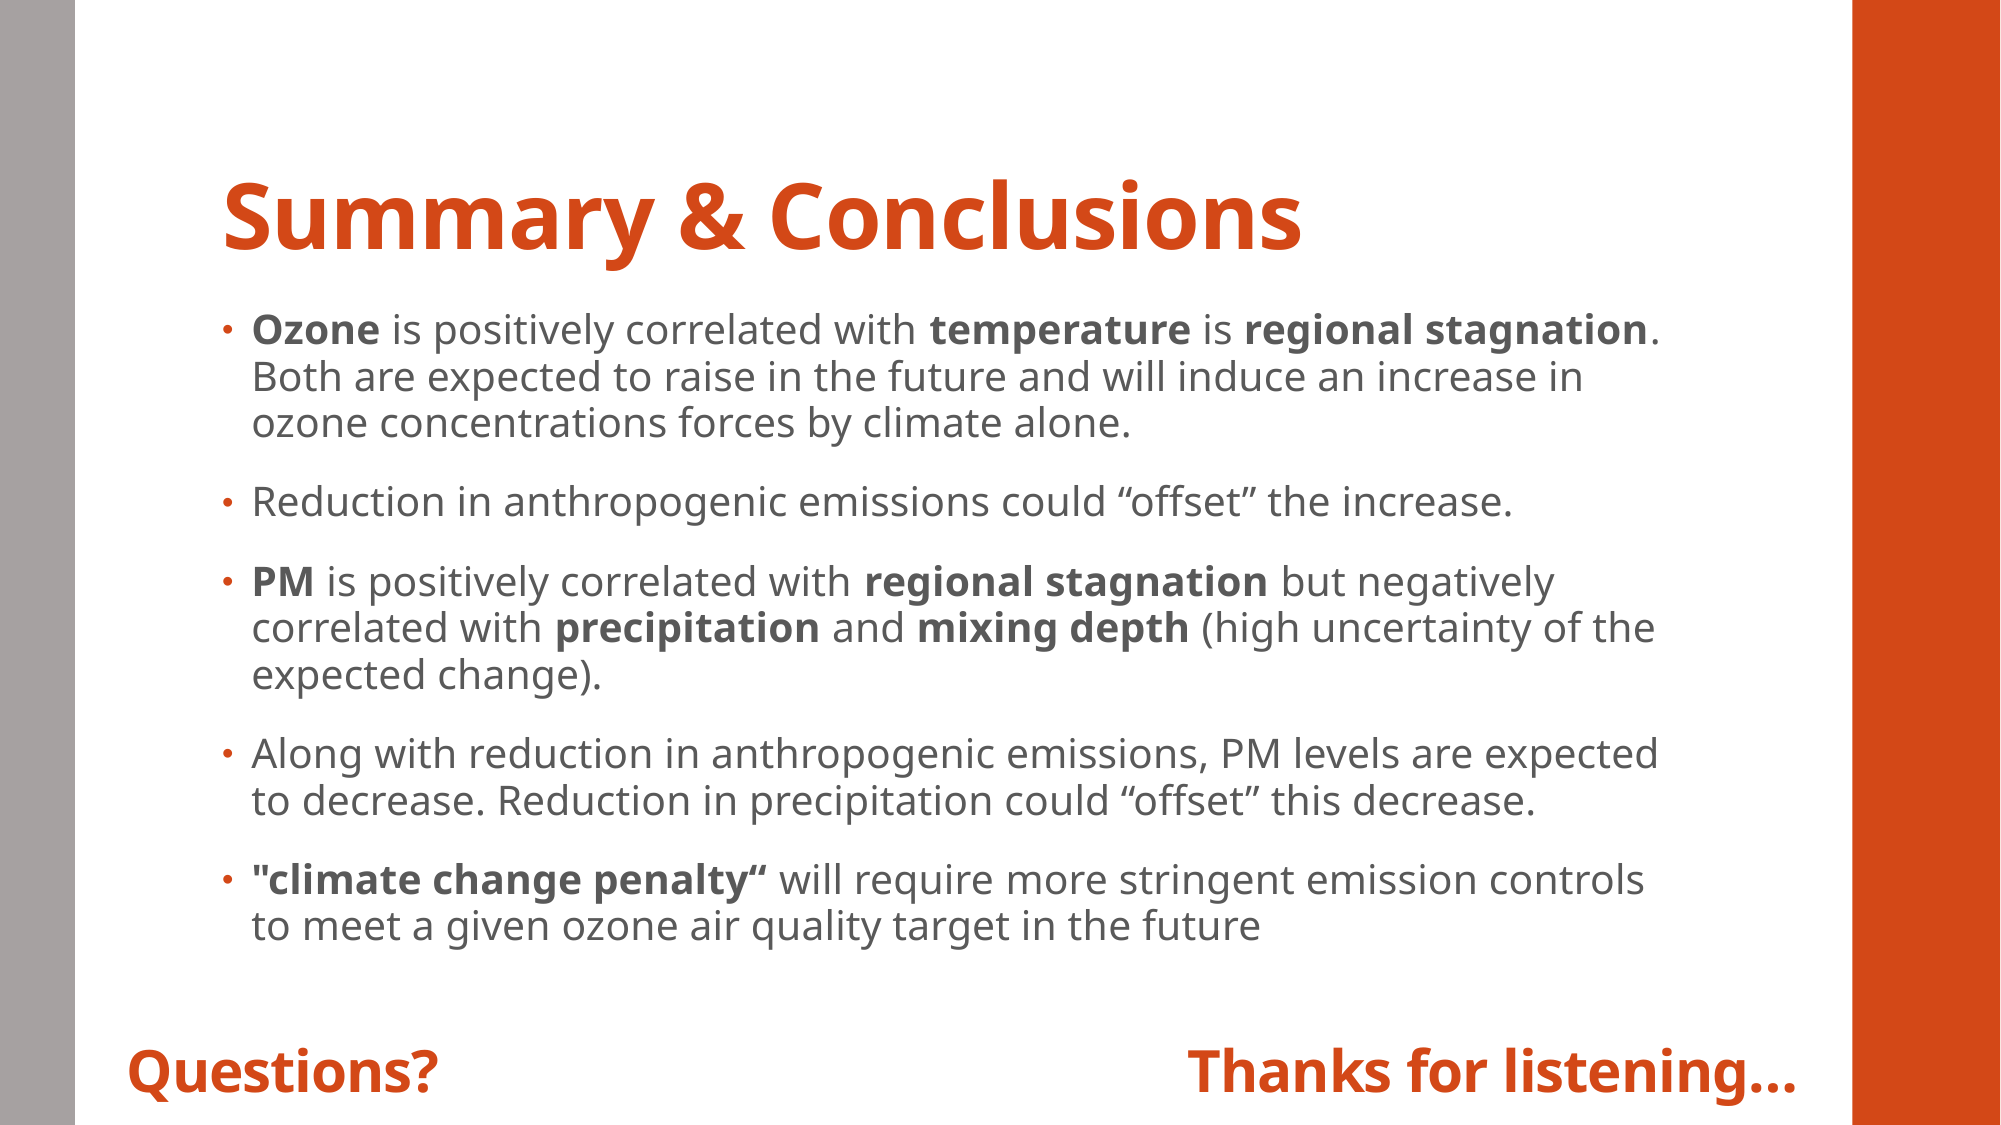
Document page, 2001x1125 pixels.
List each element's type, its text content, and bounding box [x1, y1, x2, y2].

text_box Questions? [112, 1026, 455, 1112]
title Summary & Conclusions [206, 48, 1797, 278]
list Ozone is positively correlated with temperature is regional stagnation. Both are expected to raise in the future and will induce an increase in ozone concentrations forces by climate alone. Reduction in anthropogenic emissions could “offset” the increase. PM is positively correlated with regional stagnation but negatively correlated with precipitation and mixing depth (high uncertainty of the expected change). Along with reduction in anthropogenic emissions, PM levels are expected to decrease. Reduction in precipitation could “offset” this decrease. "climate change penalty“ will require more stringent emission controls to meet a given ozone air quality target in the future [206, 299, 1689, 1011]
text_box Thanks for listening… [1173, 1026, 1813, 1112]
